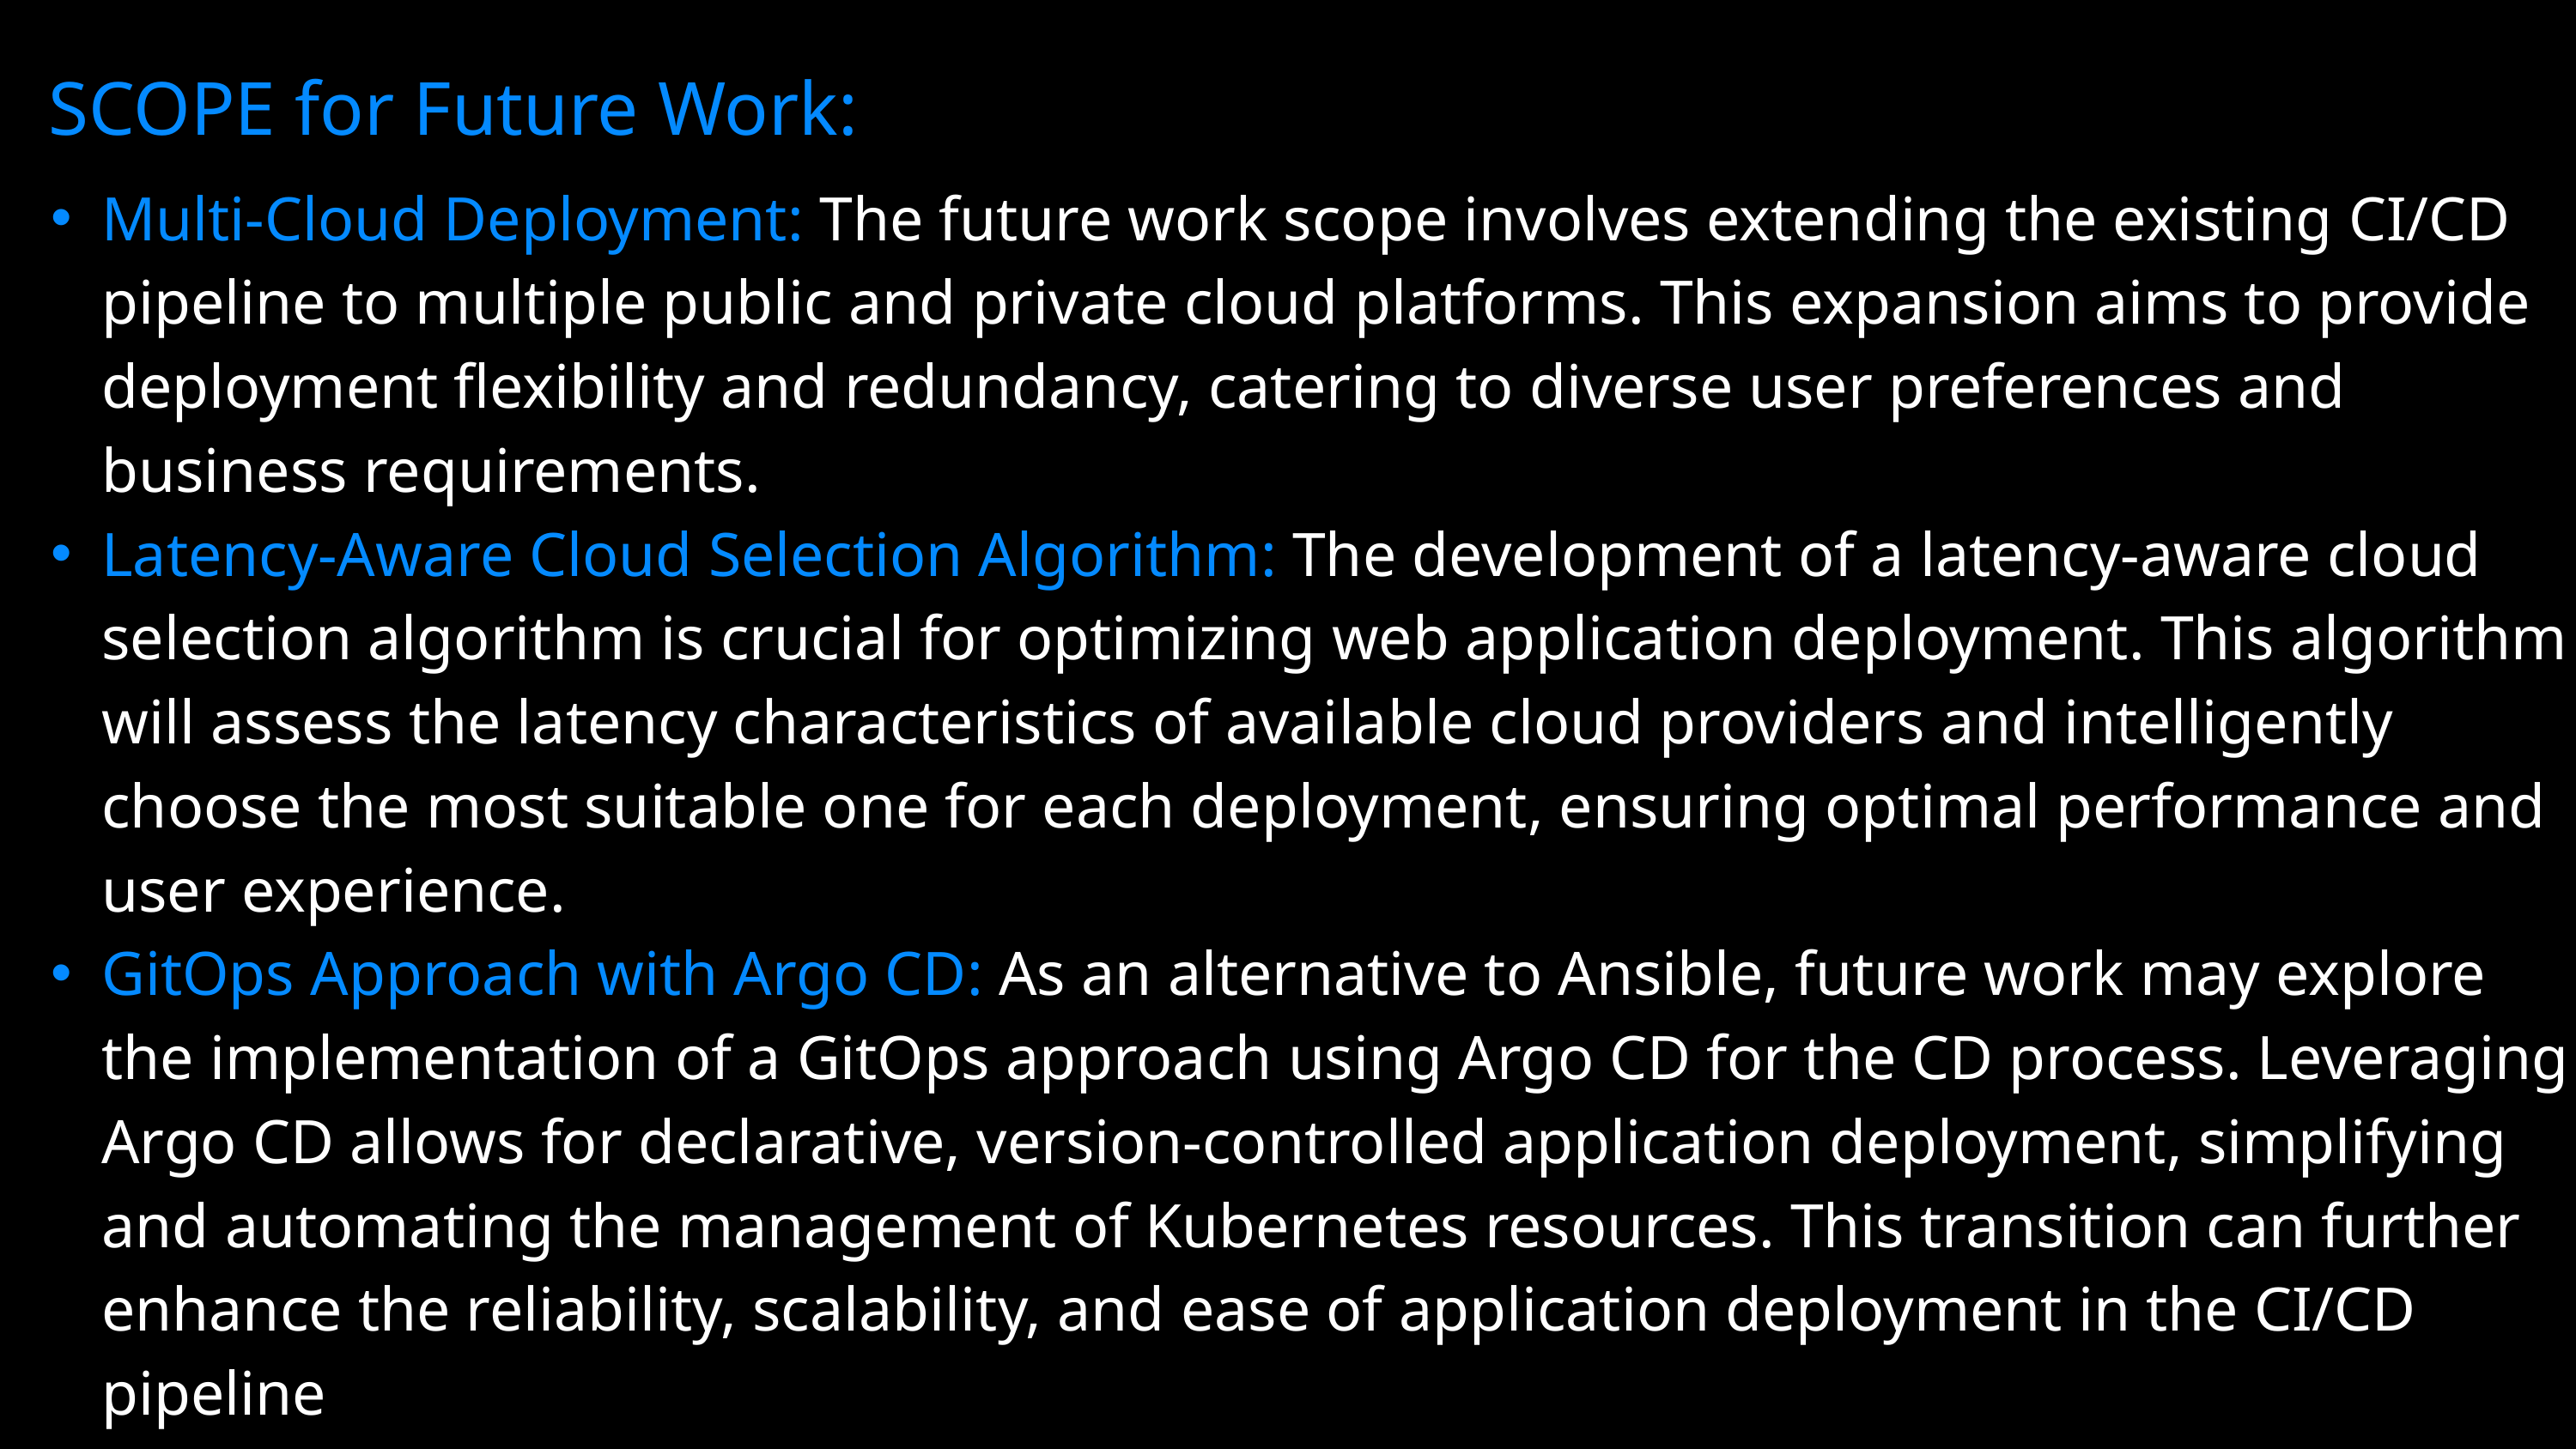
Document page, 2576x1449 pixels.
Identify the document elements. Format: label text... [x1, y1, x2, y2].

text_box SCOPE for Future Work: [0, 46, 908, 150]
text_box Multi-Cloud Deployment: The future work scope involves extending the existing CI/CD pipeline to multiple public and private cloud platforms. This expansion aims to provide deployment flexibility and redundancy, catering to diverse user preferences and business requirements. Latency-Aware Cloud Selection Algorithm: The development of a latency-aware cloud selection algorithm is crucial for optimizing web application deployment. This algorithm will assess the latency characteristics of available cloud providers and intelligently choose the most suitable one for each deployment, ensuring optimal performance and user experience. GitOps Approach with Argo CD: As an alternative to Ansible, future work may explore the implementation of a GitOps approach using Argo CD for the CD process. Leveraging Argo CD allows for declarative, version-controlled application deployment, simplifying and automating the management of Kubernetes resources. This transition can further enhance the reliability, scalability, and ease of application deployment in the CI/CD pipeline [0, 168, 2576, 1449]
